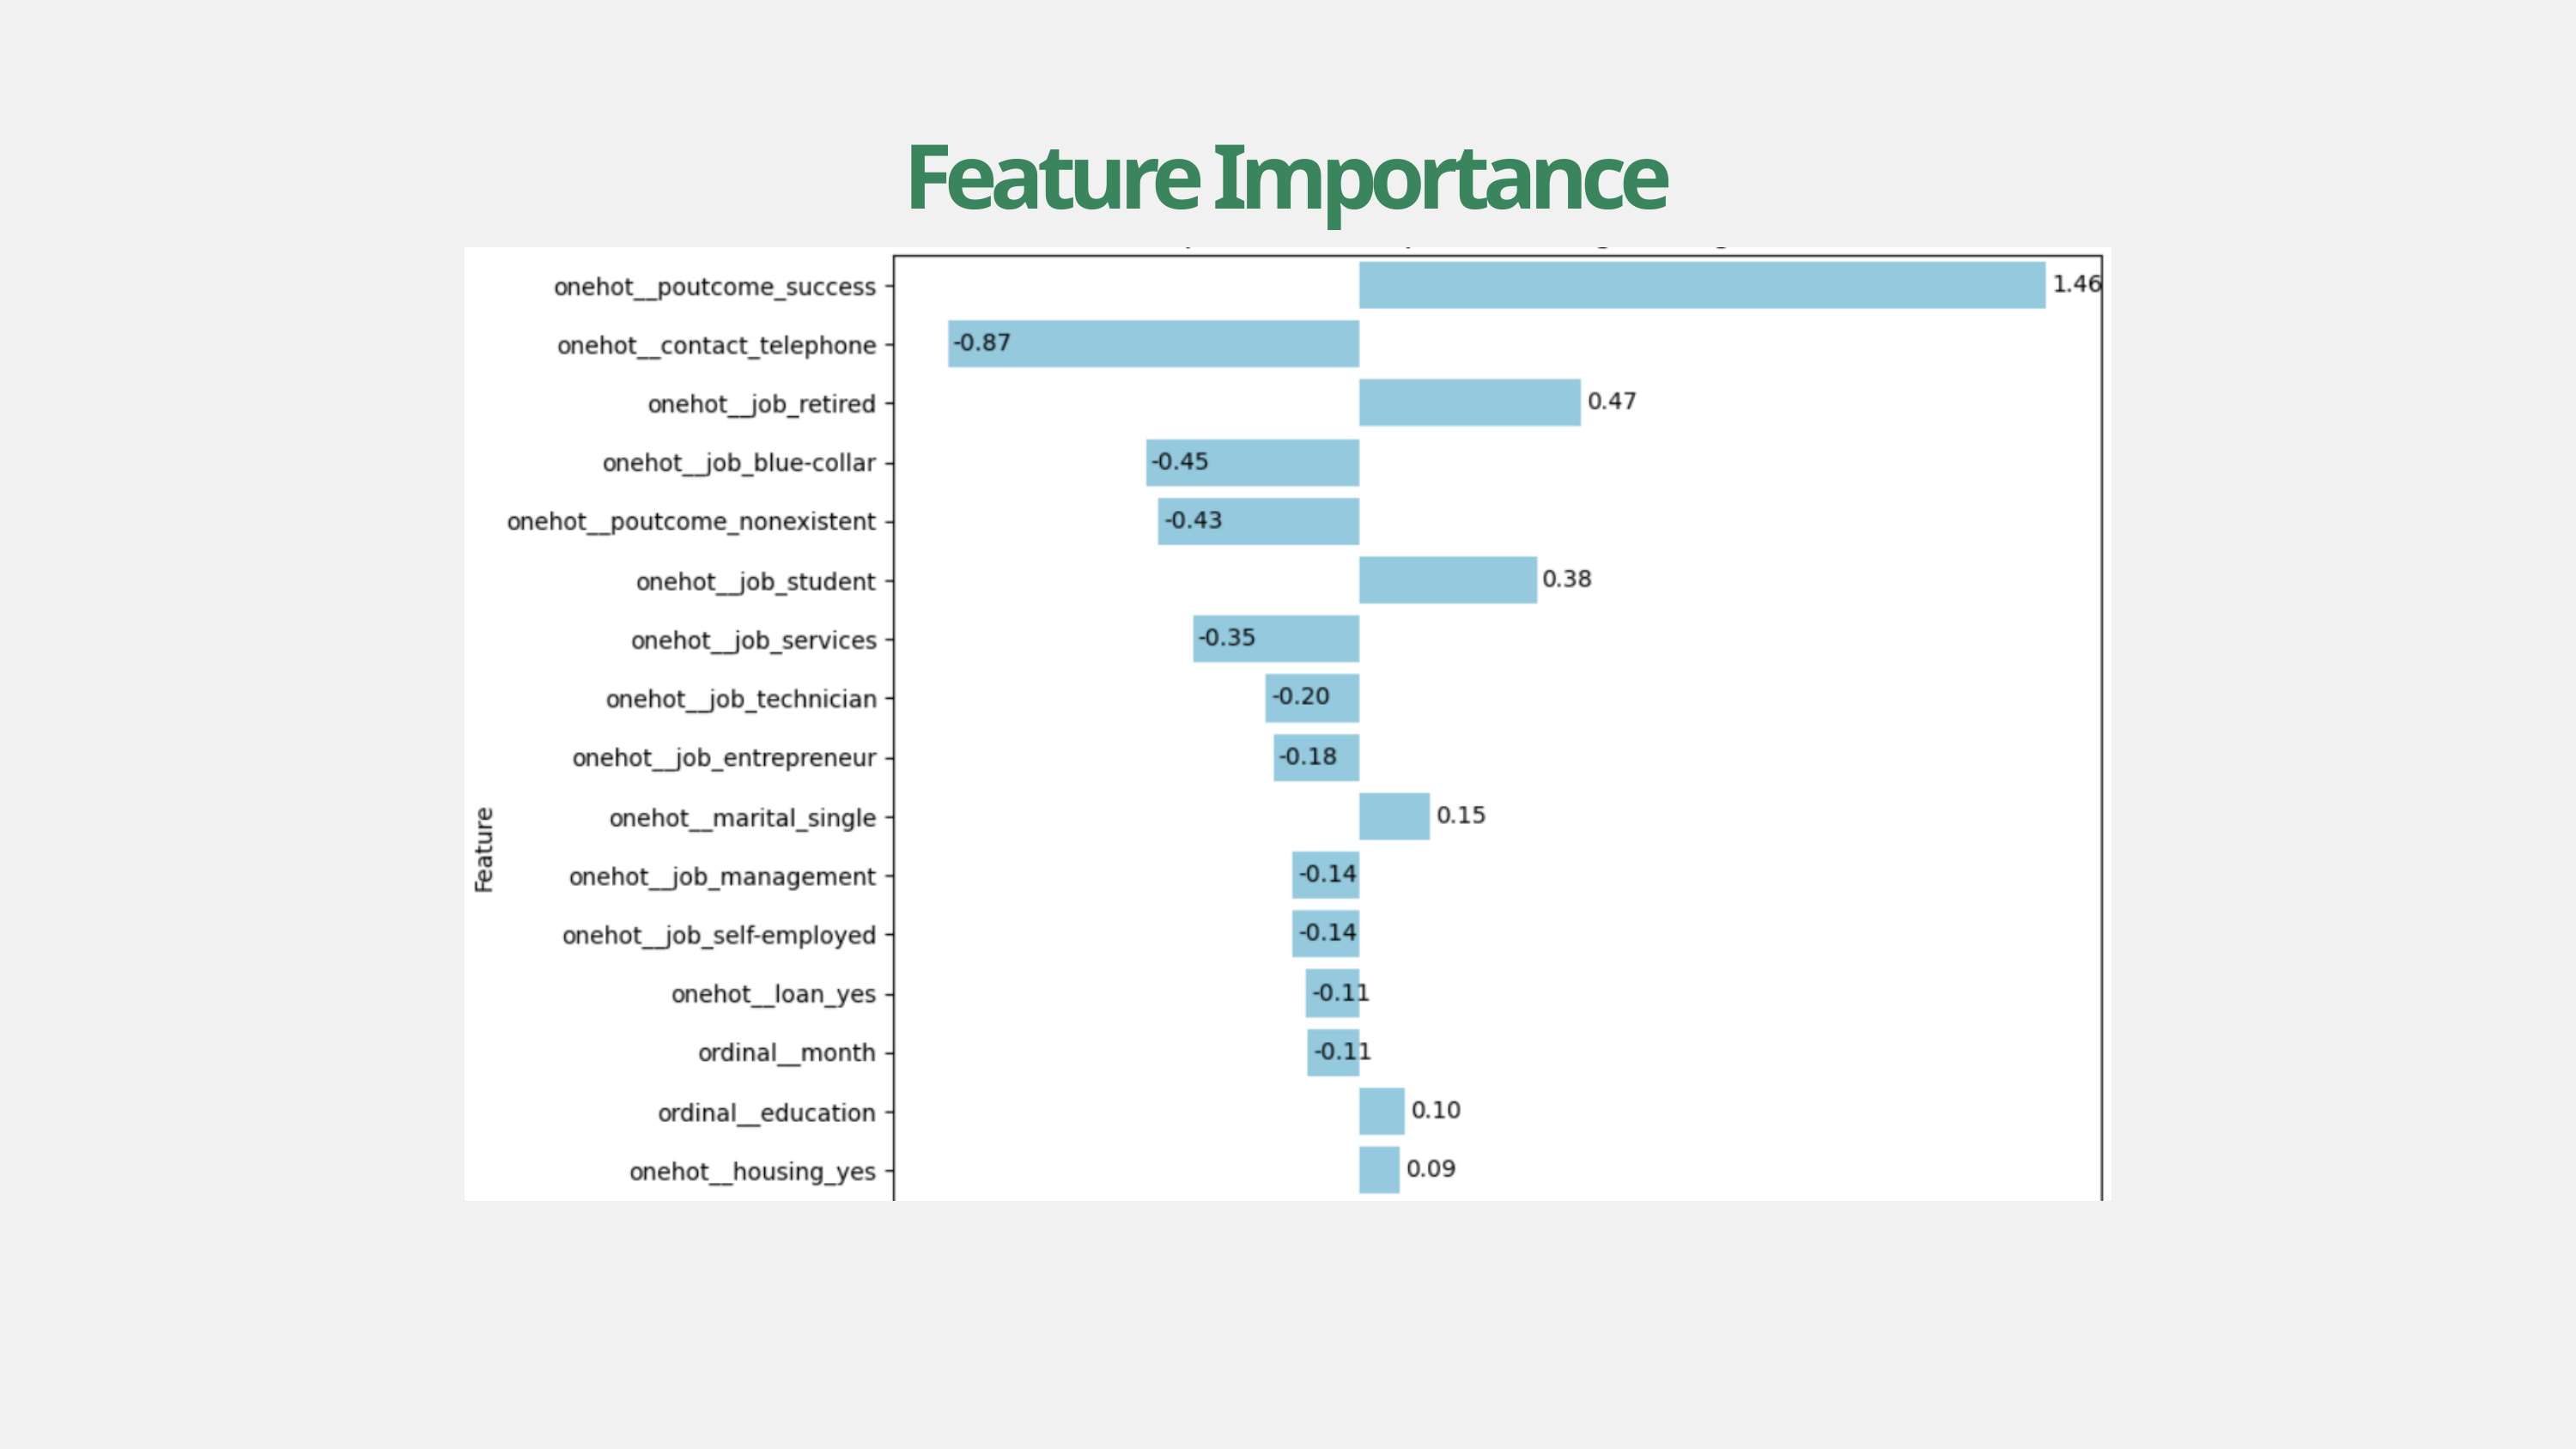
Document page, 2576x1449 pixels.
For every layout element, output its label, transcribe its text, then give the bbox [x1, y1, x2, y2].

text_box [464, 247, 2111, 1201]
text_box Feature Importance [507, 149, 2069, 227]
